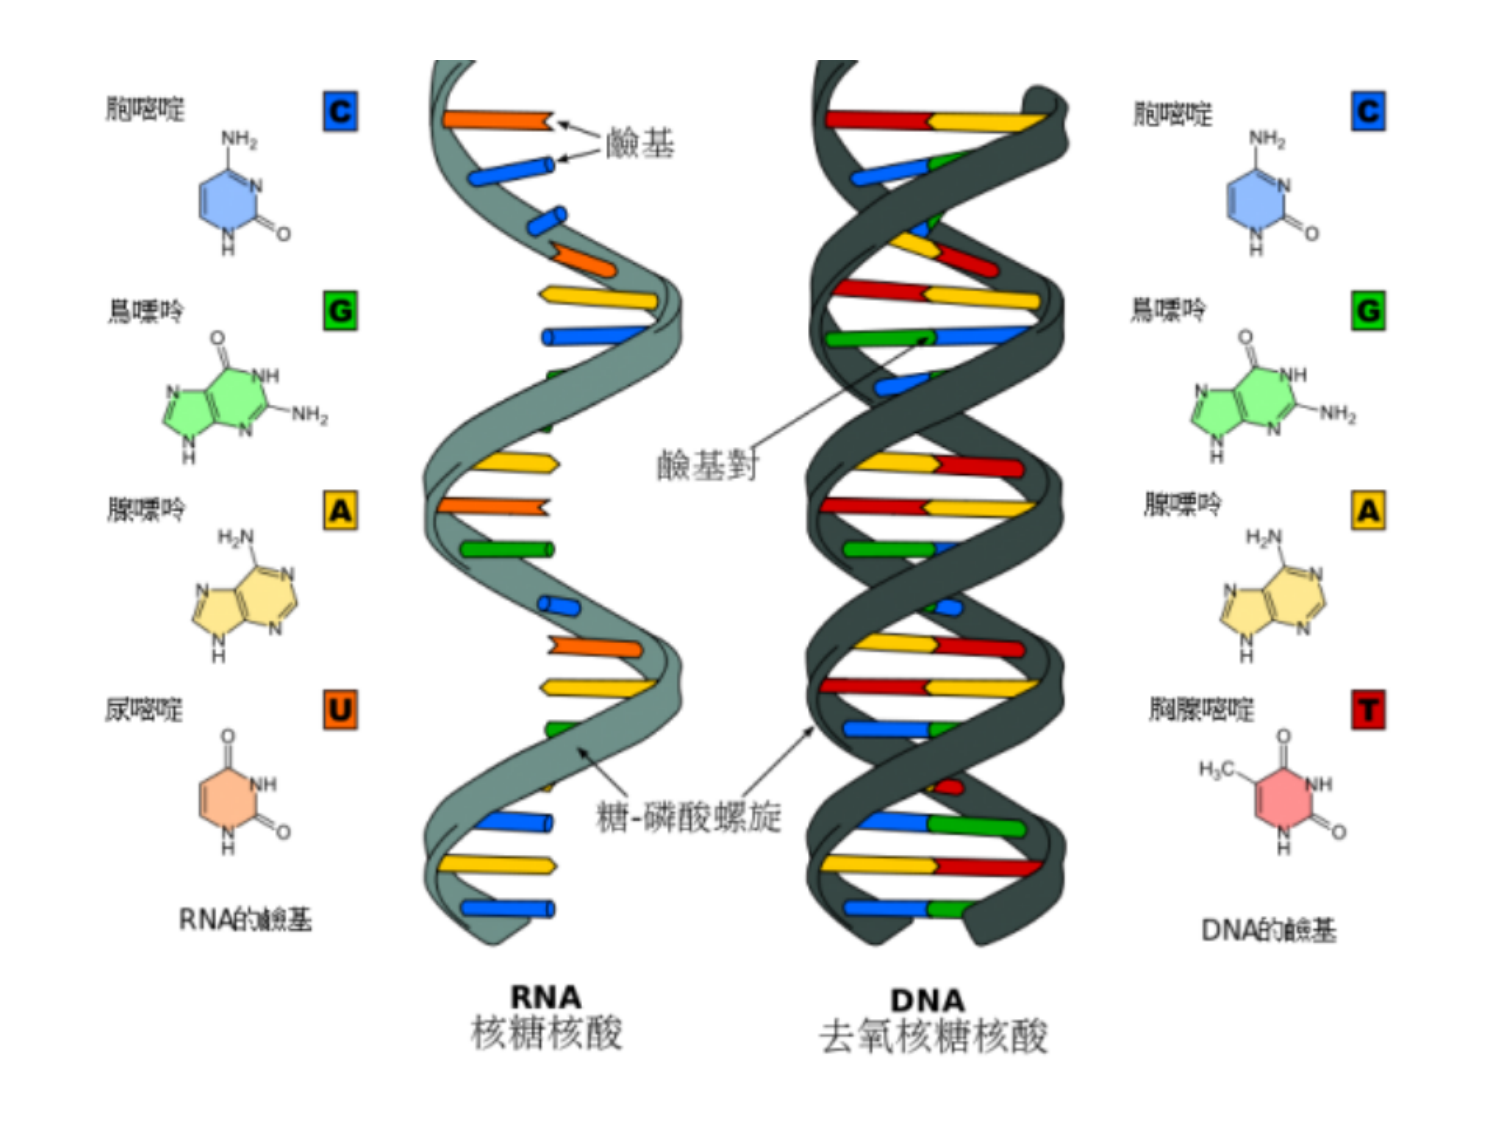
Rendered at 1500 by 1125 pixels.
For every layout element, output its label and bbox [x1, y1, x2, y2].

picture [98, 59, 1402, 1066]
